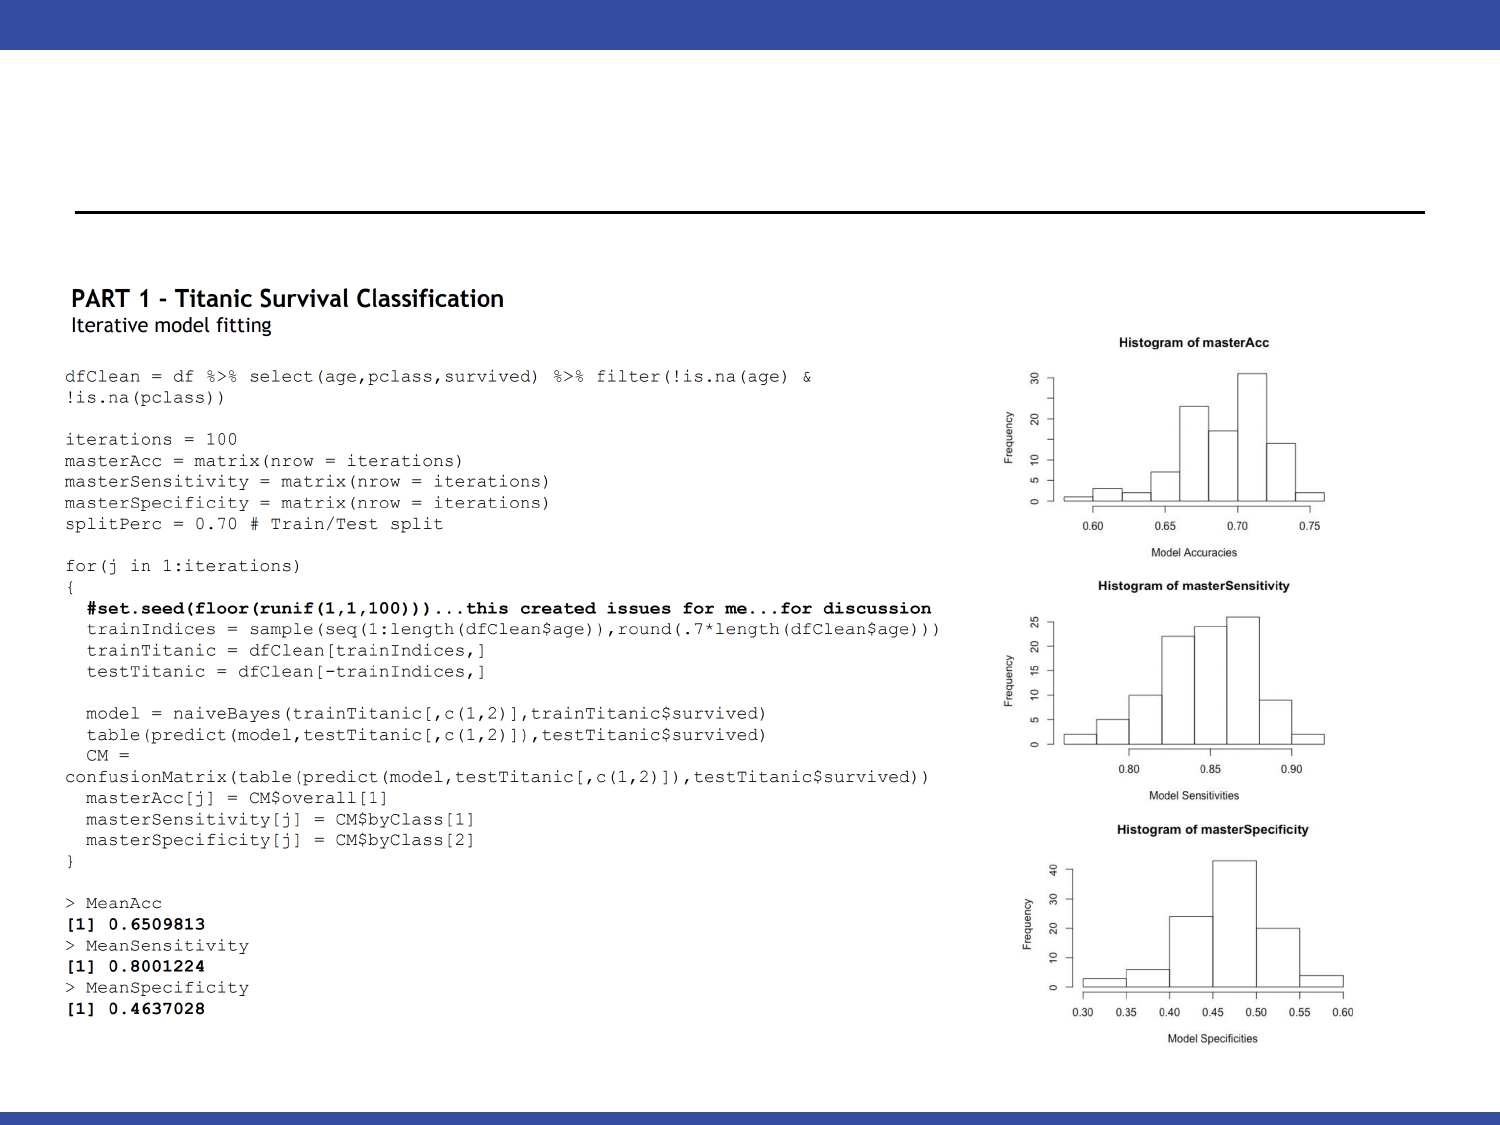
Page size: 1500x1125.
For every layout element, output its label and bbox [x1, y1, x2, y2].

picture [35, 269, 1465, 1064]
